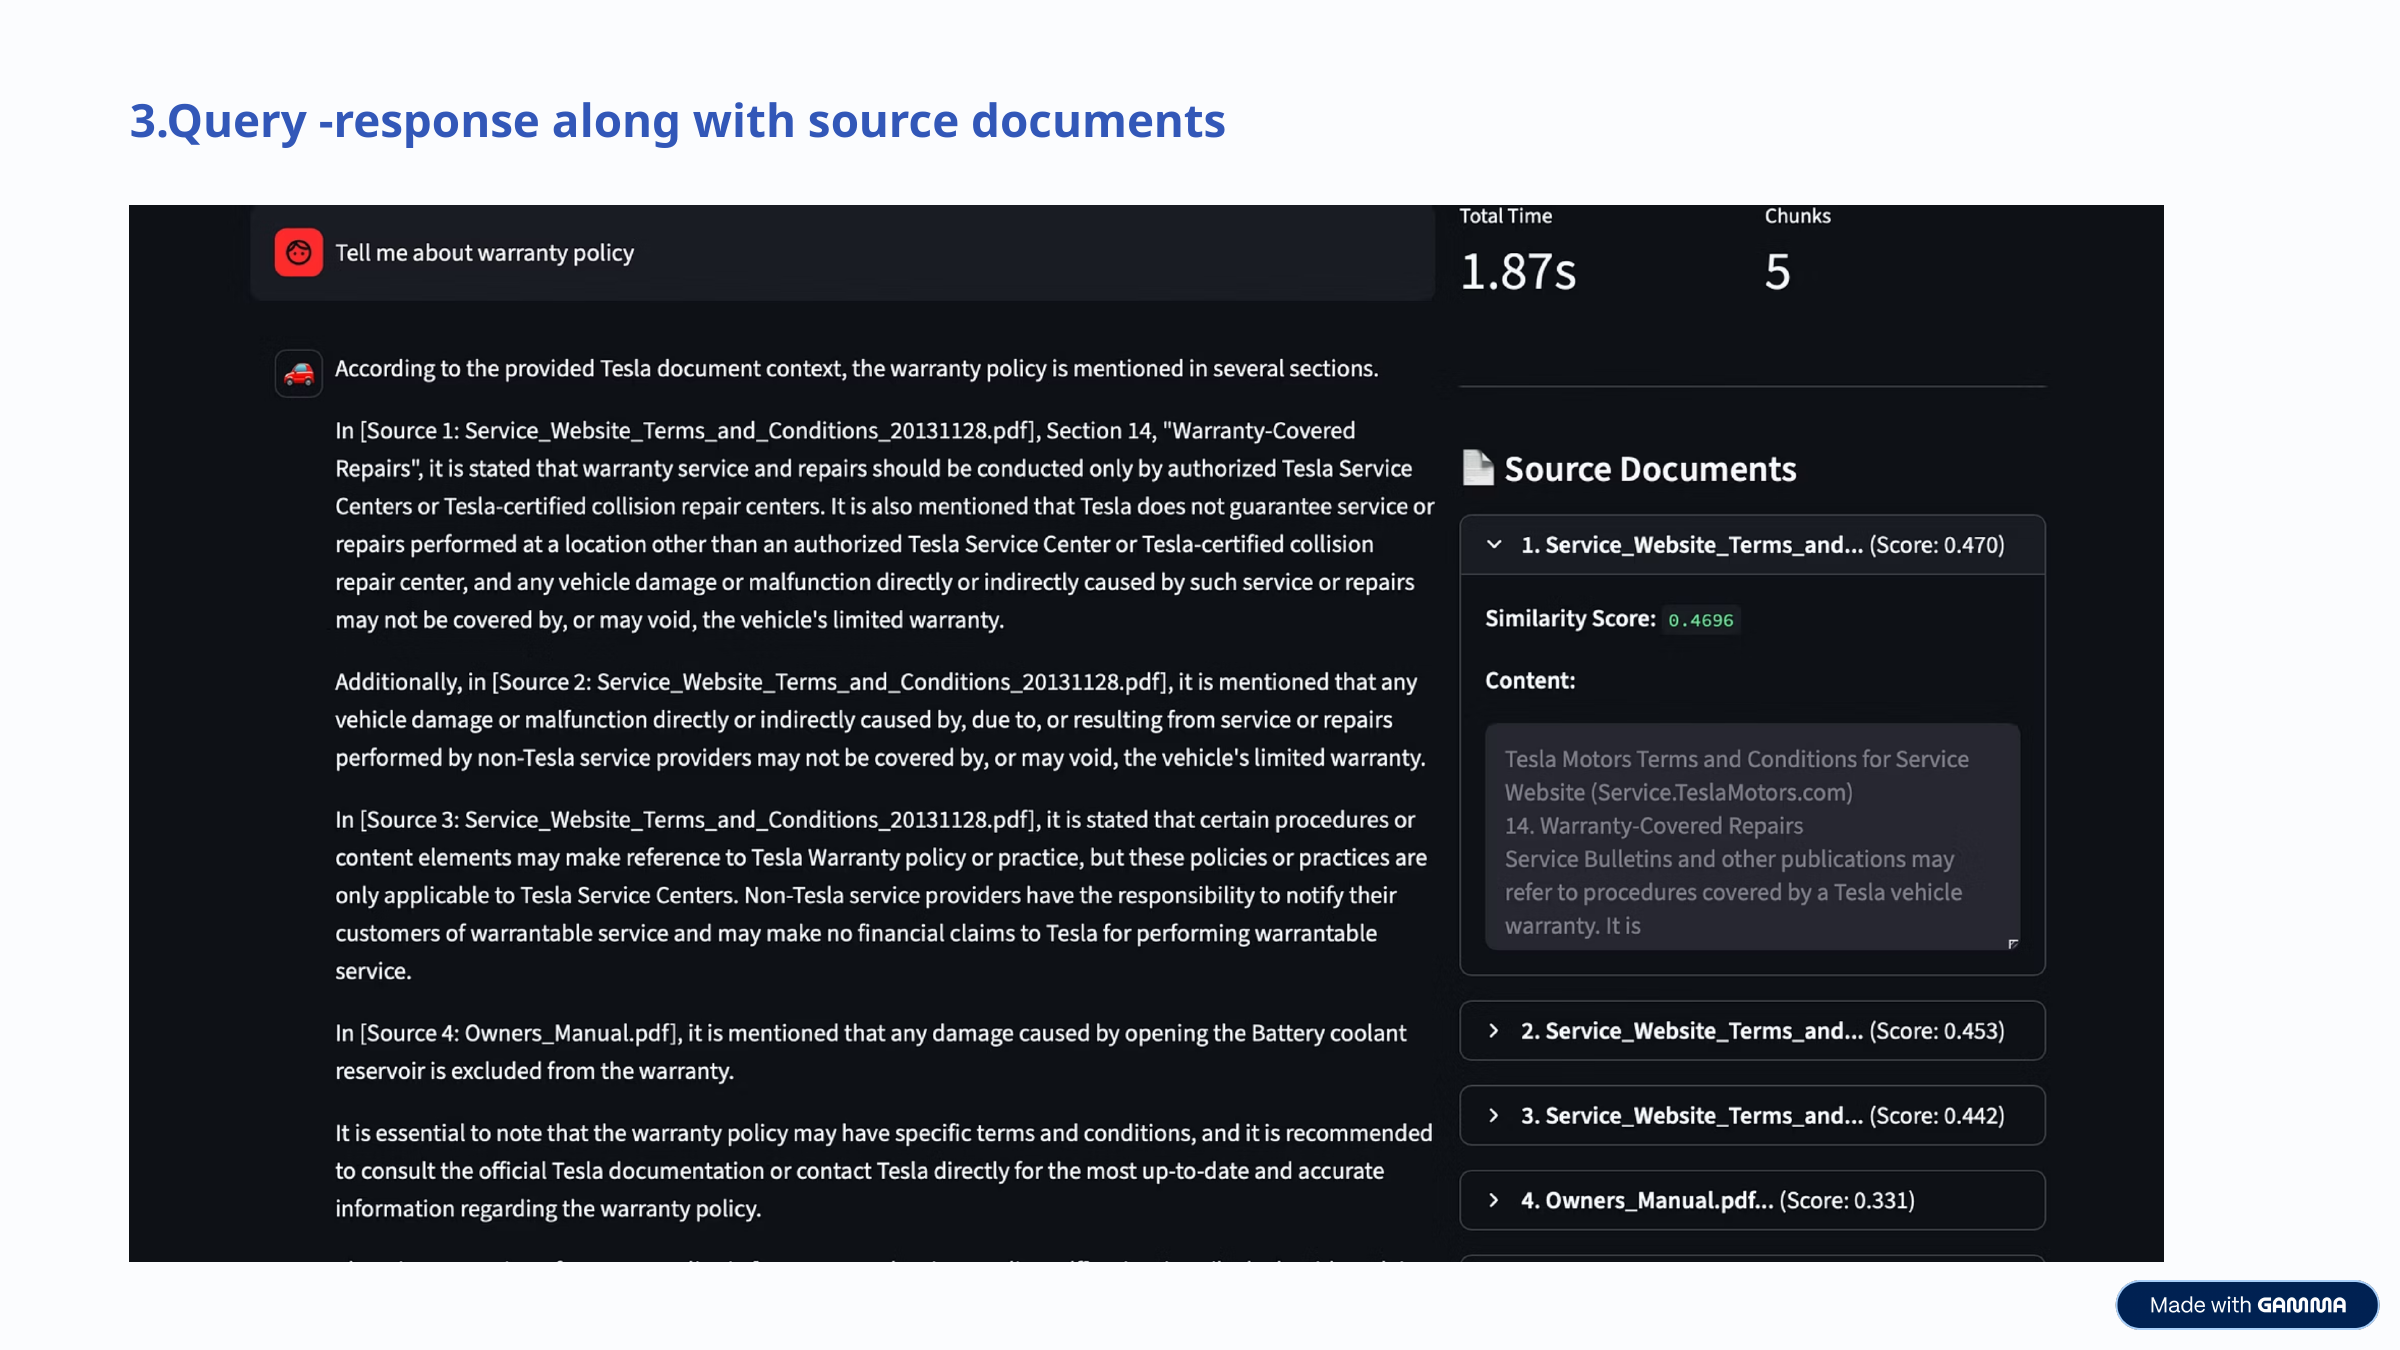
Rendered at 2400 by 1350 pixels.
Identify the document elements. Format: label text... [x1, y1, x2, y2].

picture [2106, 1271, 2389, 1339]
picture [129, 205, 2164, 1262]
text_box 3.Query -response along with source documents [129, 89, 1190, 147]
